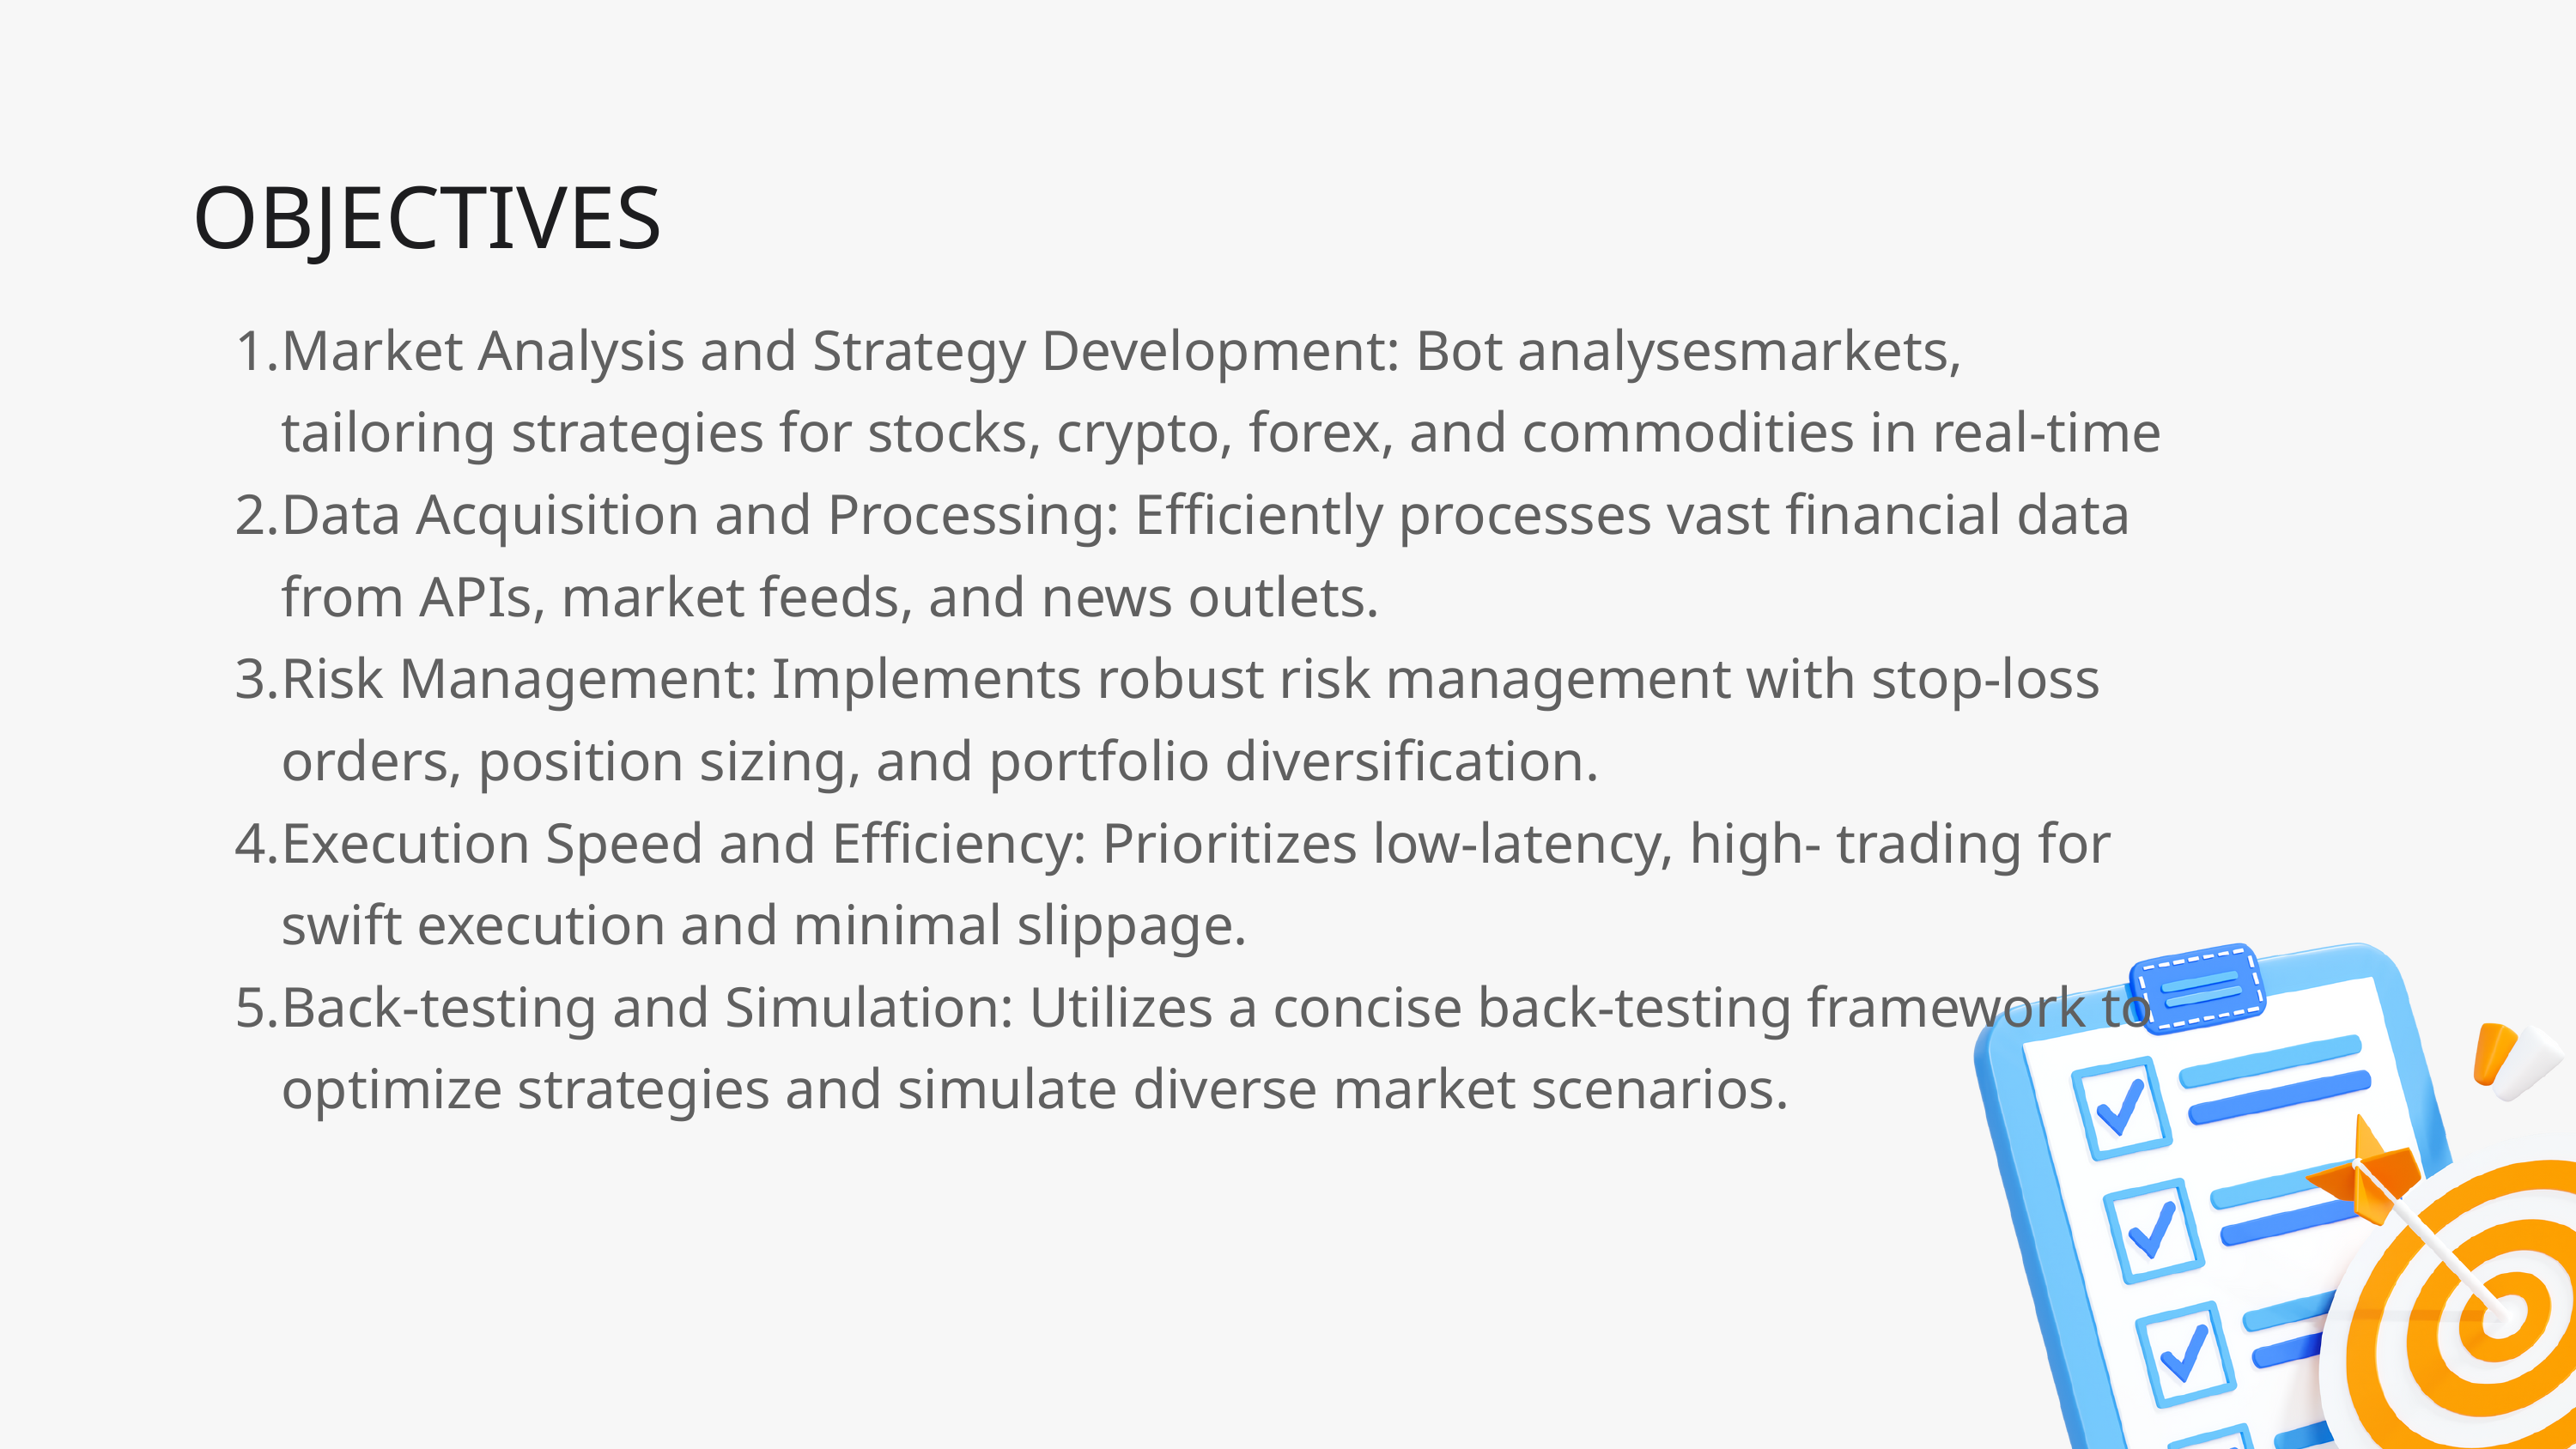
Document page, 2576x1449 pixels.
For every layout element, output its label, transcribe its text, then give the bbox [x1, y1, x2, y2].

text_box OBJECTIVES [191, 145, 928, 266]
text_box [1973, 943, 2576, 1449]
text_box Market Analysis and Strategy Development: Bot analysesmarkets, tailoring strategies for stocks, crypto, forex, and commodities in real-time Data Acquisition and Processing: Efficiently processes vast financial data from APIs, market feeds, and news outlets. Risk Management: Implements robust risk management with stop-loss orders, position sizing, and portfolio diversification. Execution Speed and Efficiency: Prioritizes low-latency, high- trading for swift execution and minimal slippage. Back-testing and Simulation: Utilizes a concise back-testing framework to optimize strategies and simulate diverse market scenarios. [187, 299, 2184, 1120]
